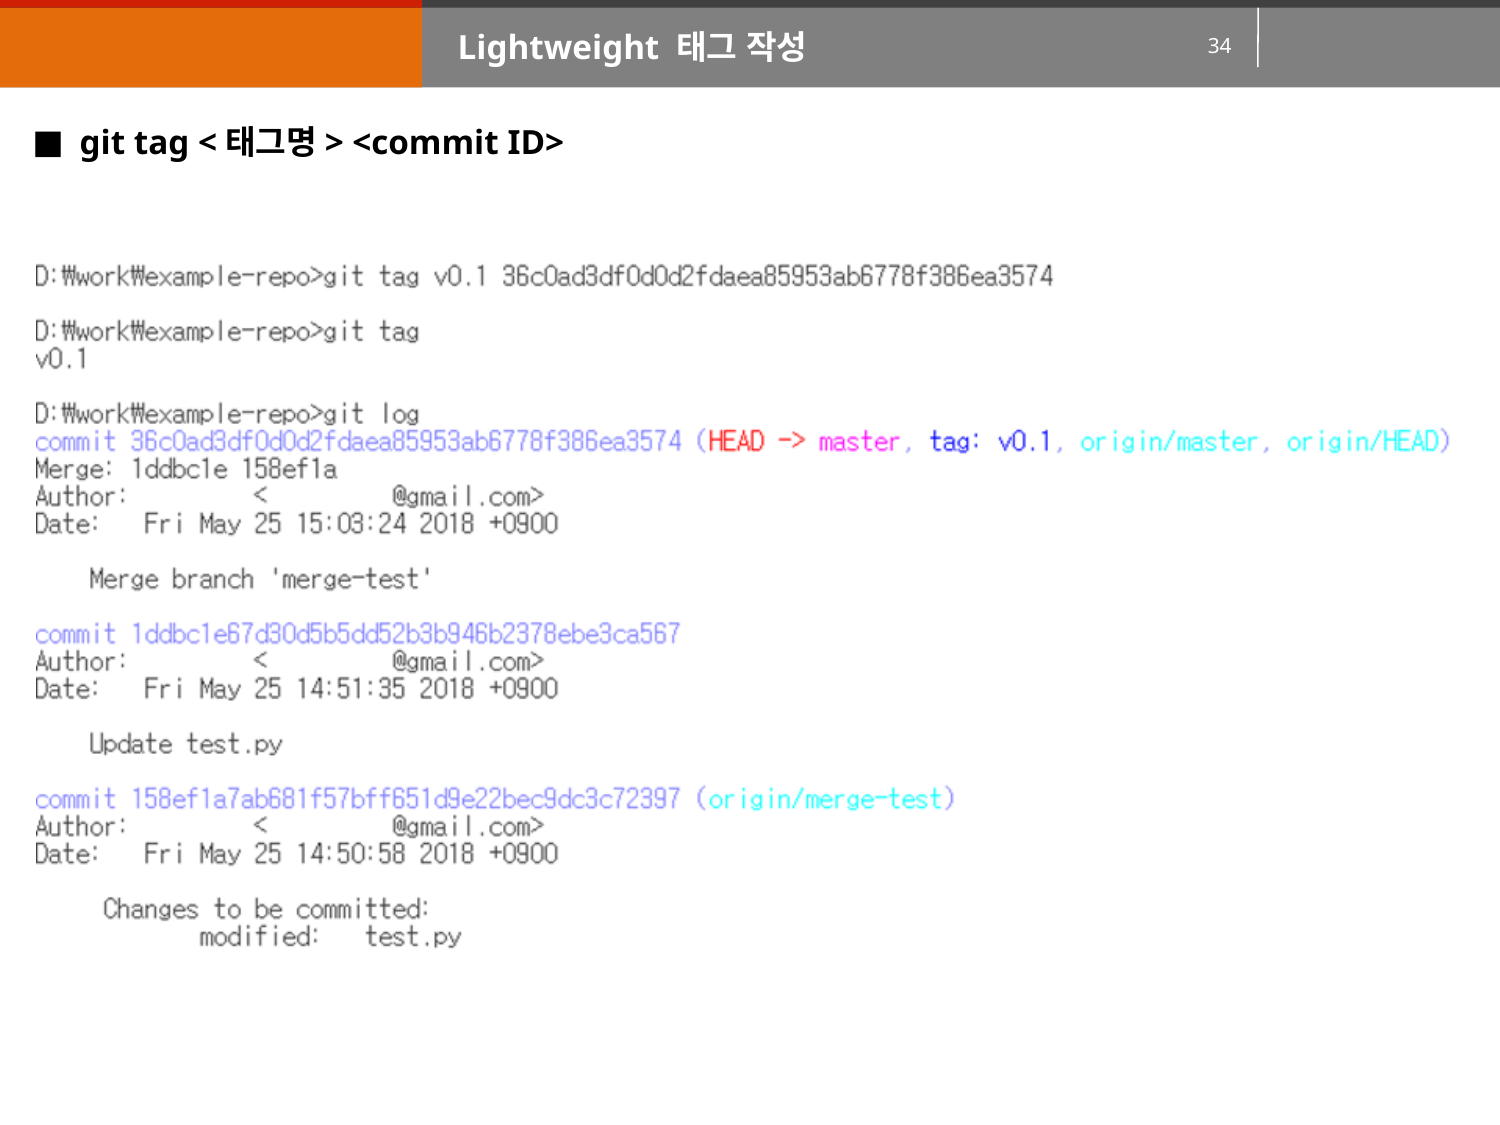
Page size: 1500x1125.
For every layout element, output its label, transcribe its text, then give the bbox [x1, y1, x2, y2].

picture [36, 254, 1464, 965]
list git tag <태그명> <commit ID> [17, 113, 1483, 1106]
list Lightweight 태그 작성 [442, 10, 1199, 81]
